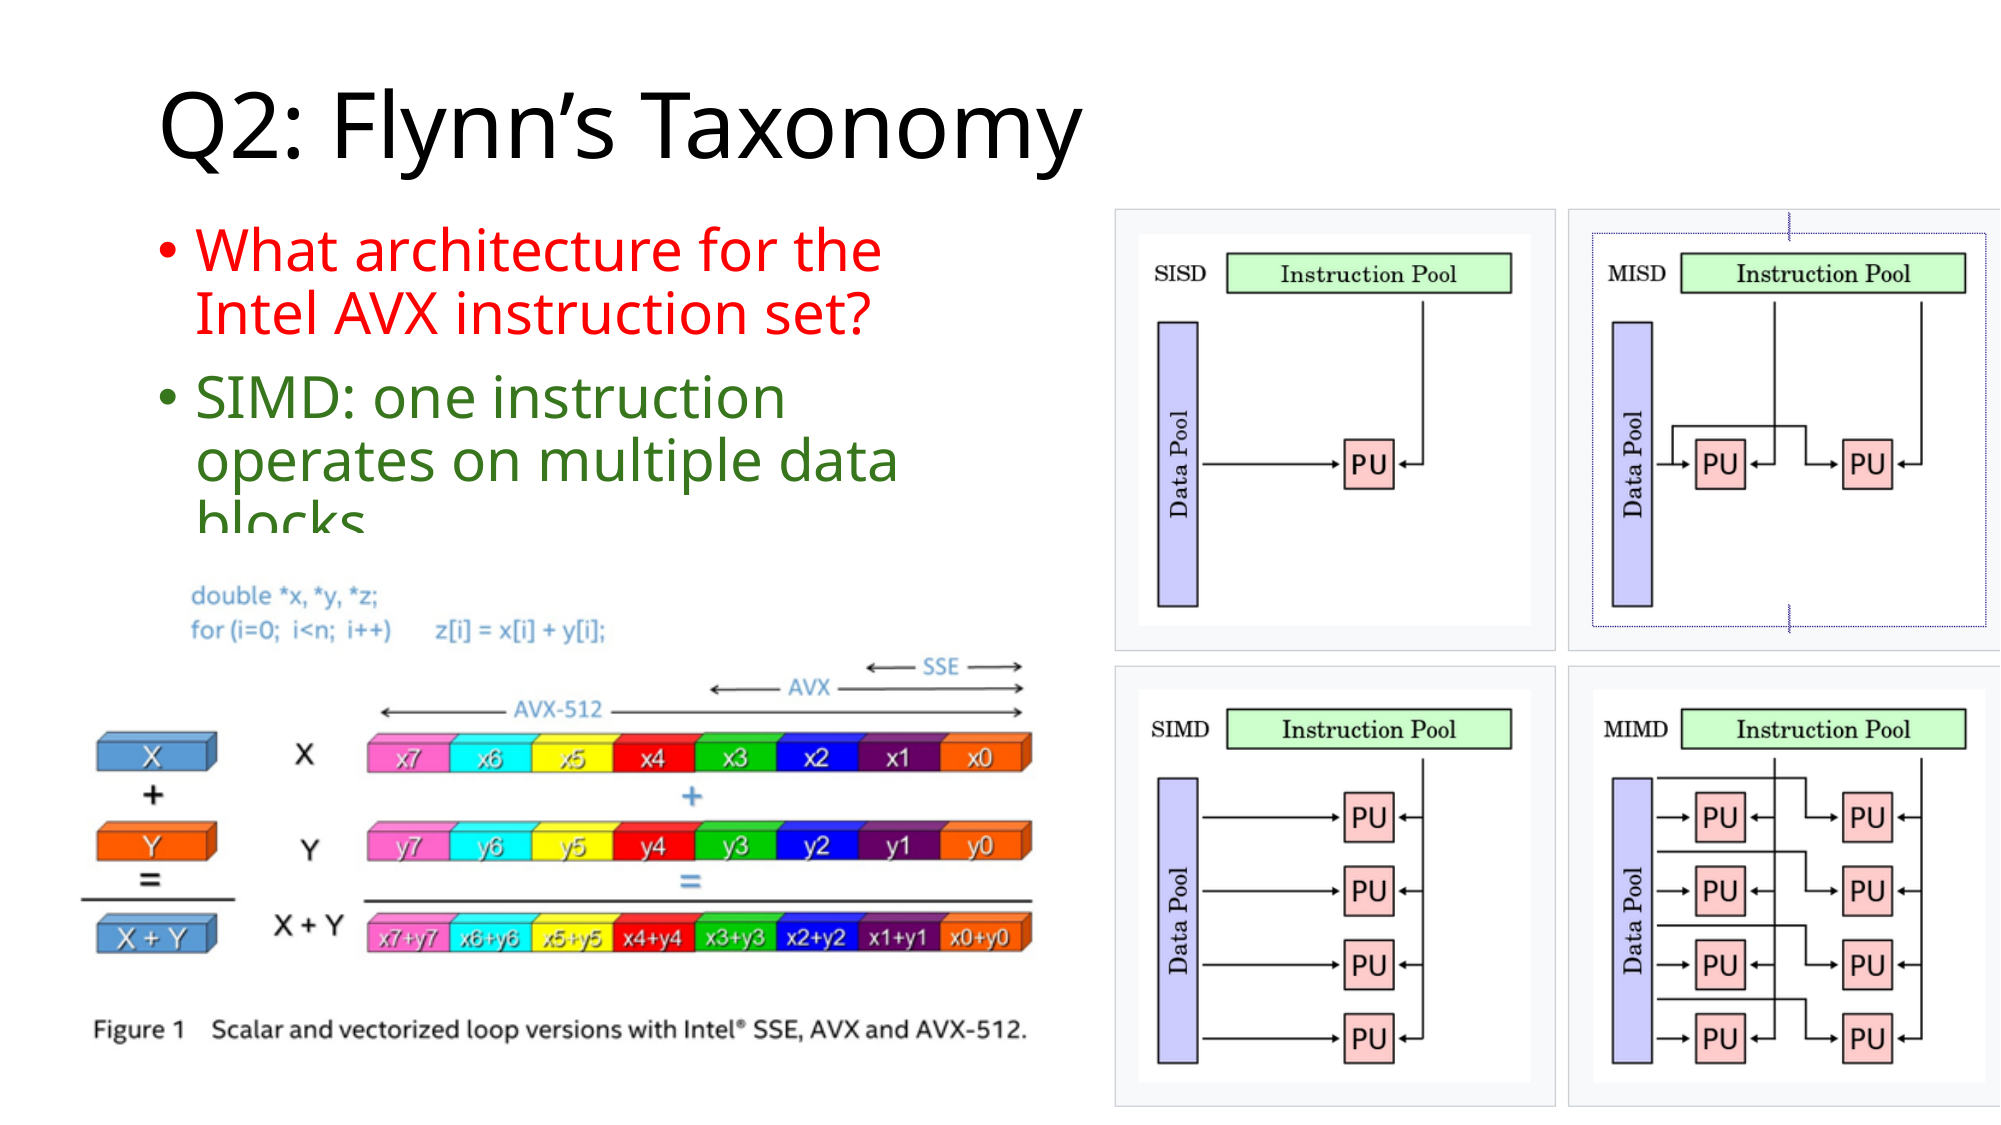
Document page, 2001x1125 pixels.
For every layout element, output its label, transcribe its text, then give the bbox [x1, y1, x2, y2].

picture [1104, 197, 2000, 1119]
title Q2: Flynn’s Taxonomy [137, 59, 1863, 278]
list What architecture for the Intel AVX instruction set? SIMD: one instruction operates on multiple data blocks [137, 201, 1033, 533]
picture [44, 533, 1078, 1118]
